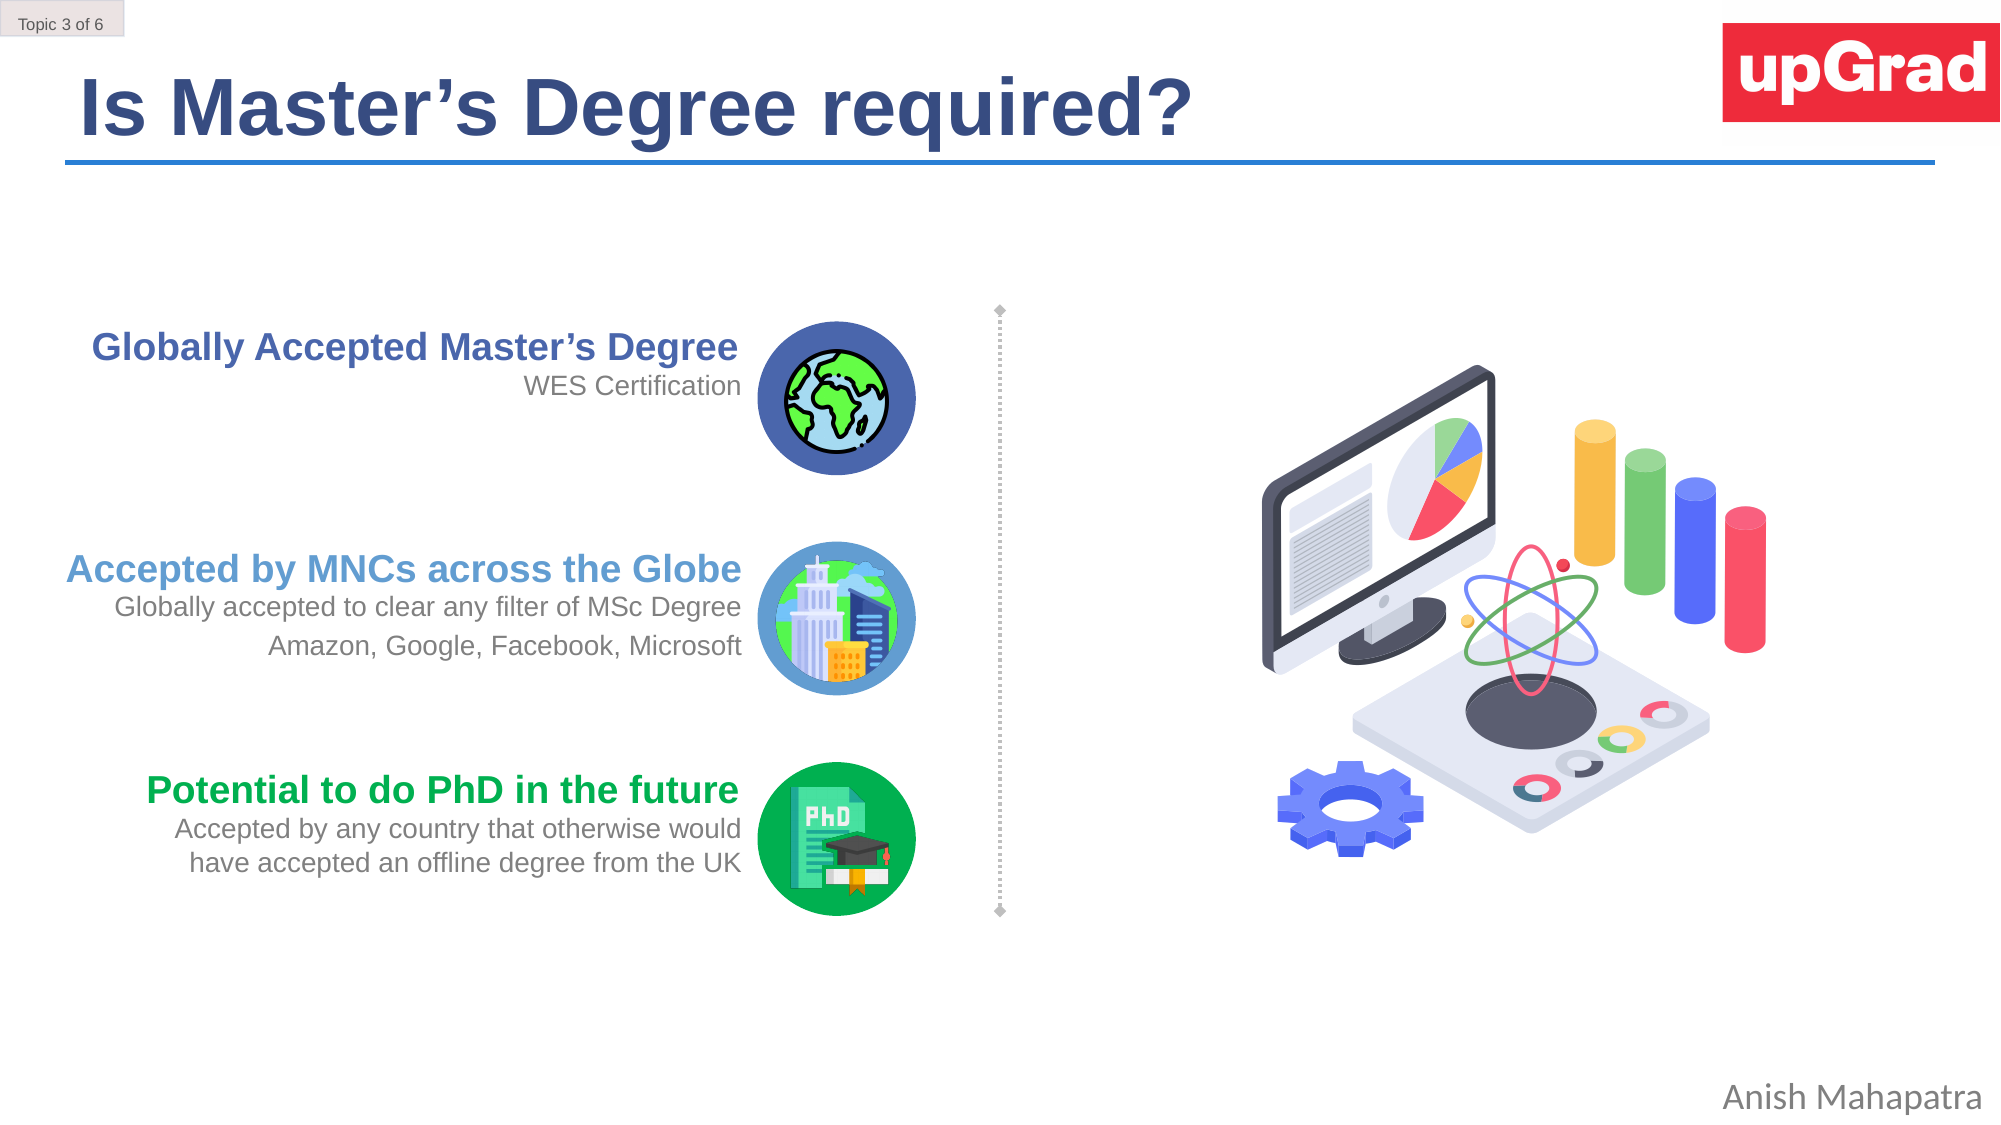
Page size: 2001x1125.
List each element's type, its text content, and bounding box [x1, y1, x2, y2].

text_box Is Master’s Degree required? [65, 46, 1674, 159]
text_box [757, 321, 916, 476]
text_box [87, 321, 742, 402]
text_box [142, 762, 916, 916]
text_box Topic 3 of 6 [3, 0, 122, 42]
picture [1258, 355, 1769, 866]
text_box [29, 541, 916, 696]
picture [1722, 0, 2000, 146]
